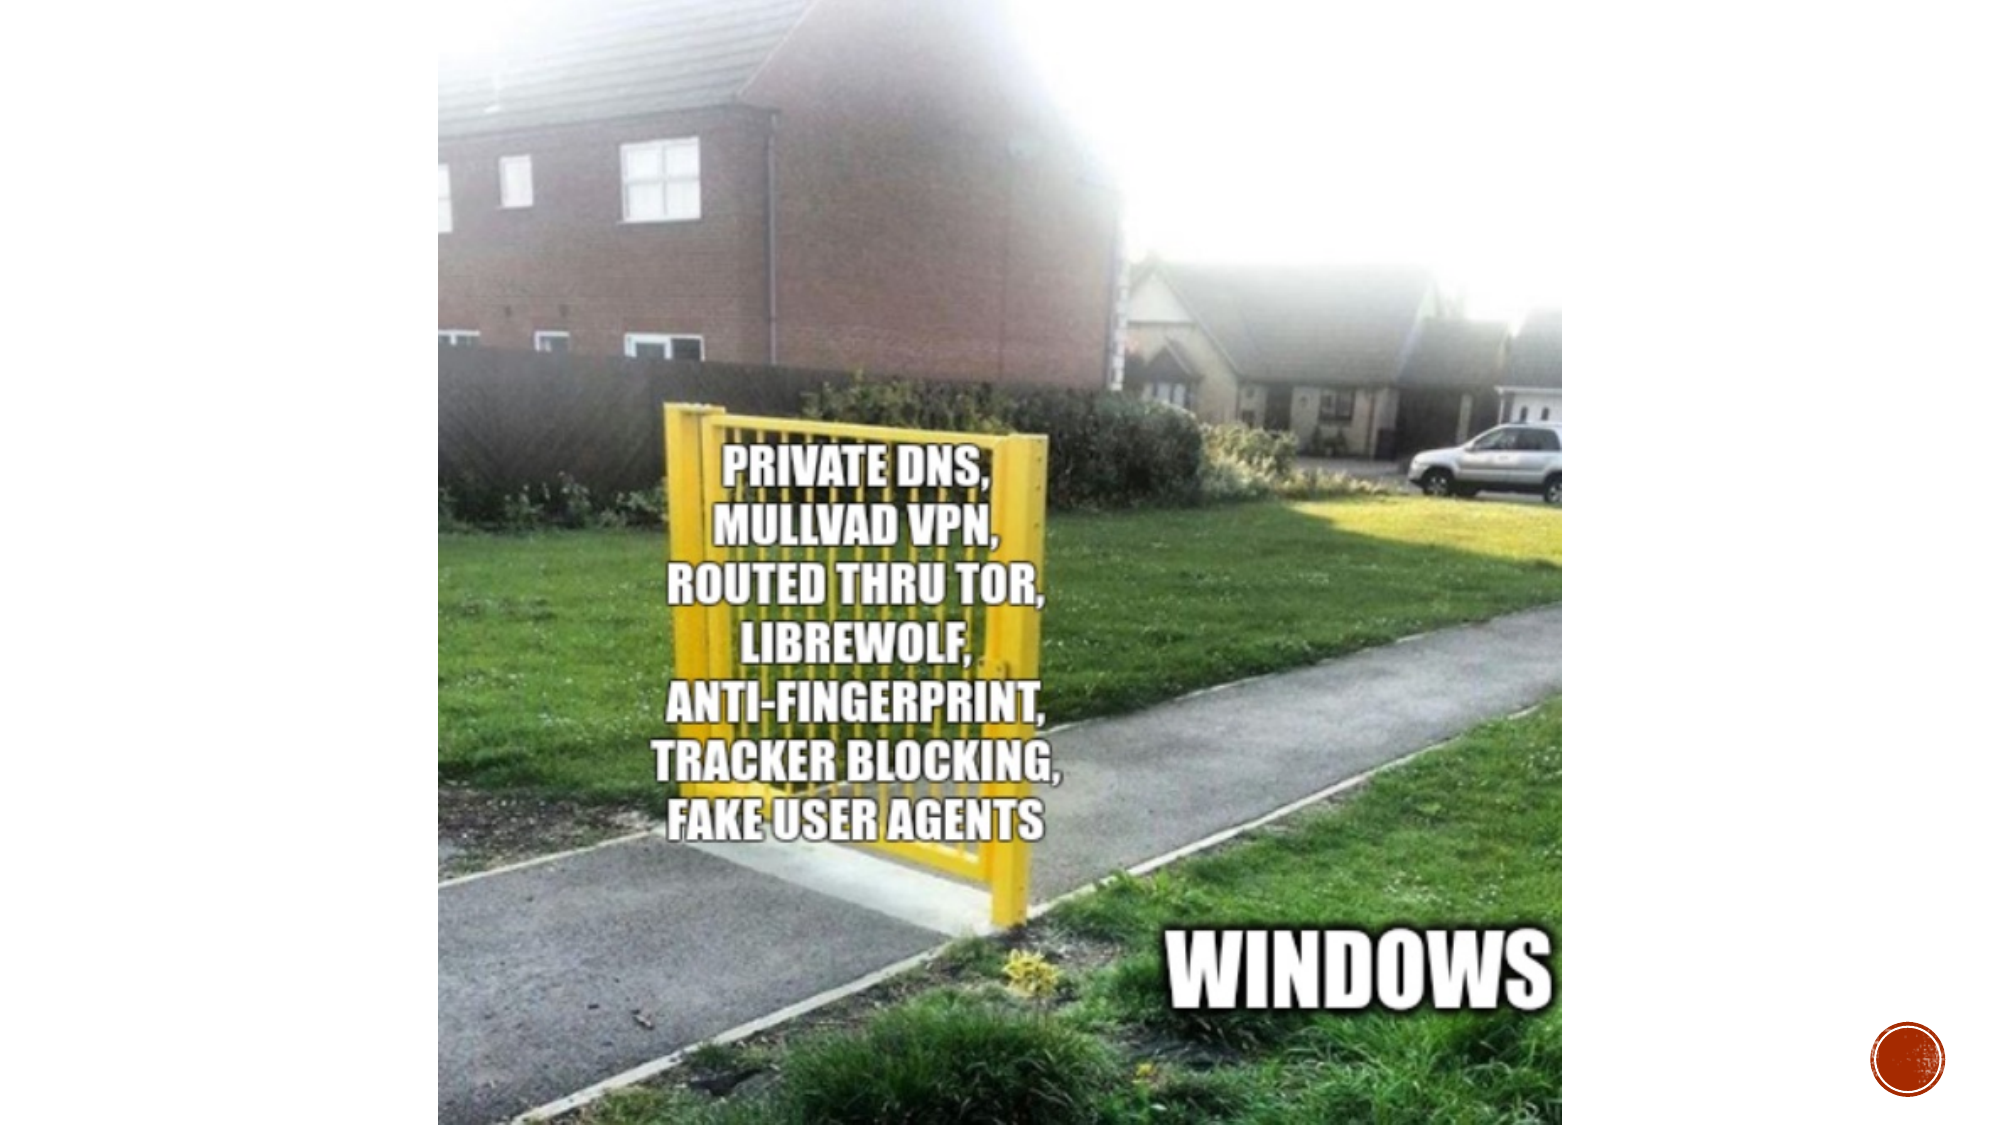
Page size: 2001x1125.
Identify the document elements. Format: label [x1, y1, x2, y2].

picture [438, 0, 1562, 1125]
